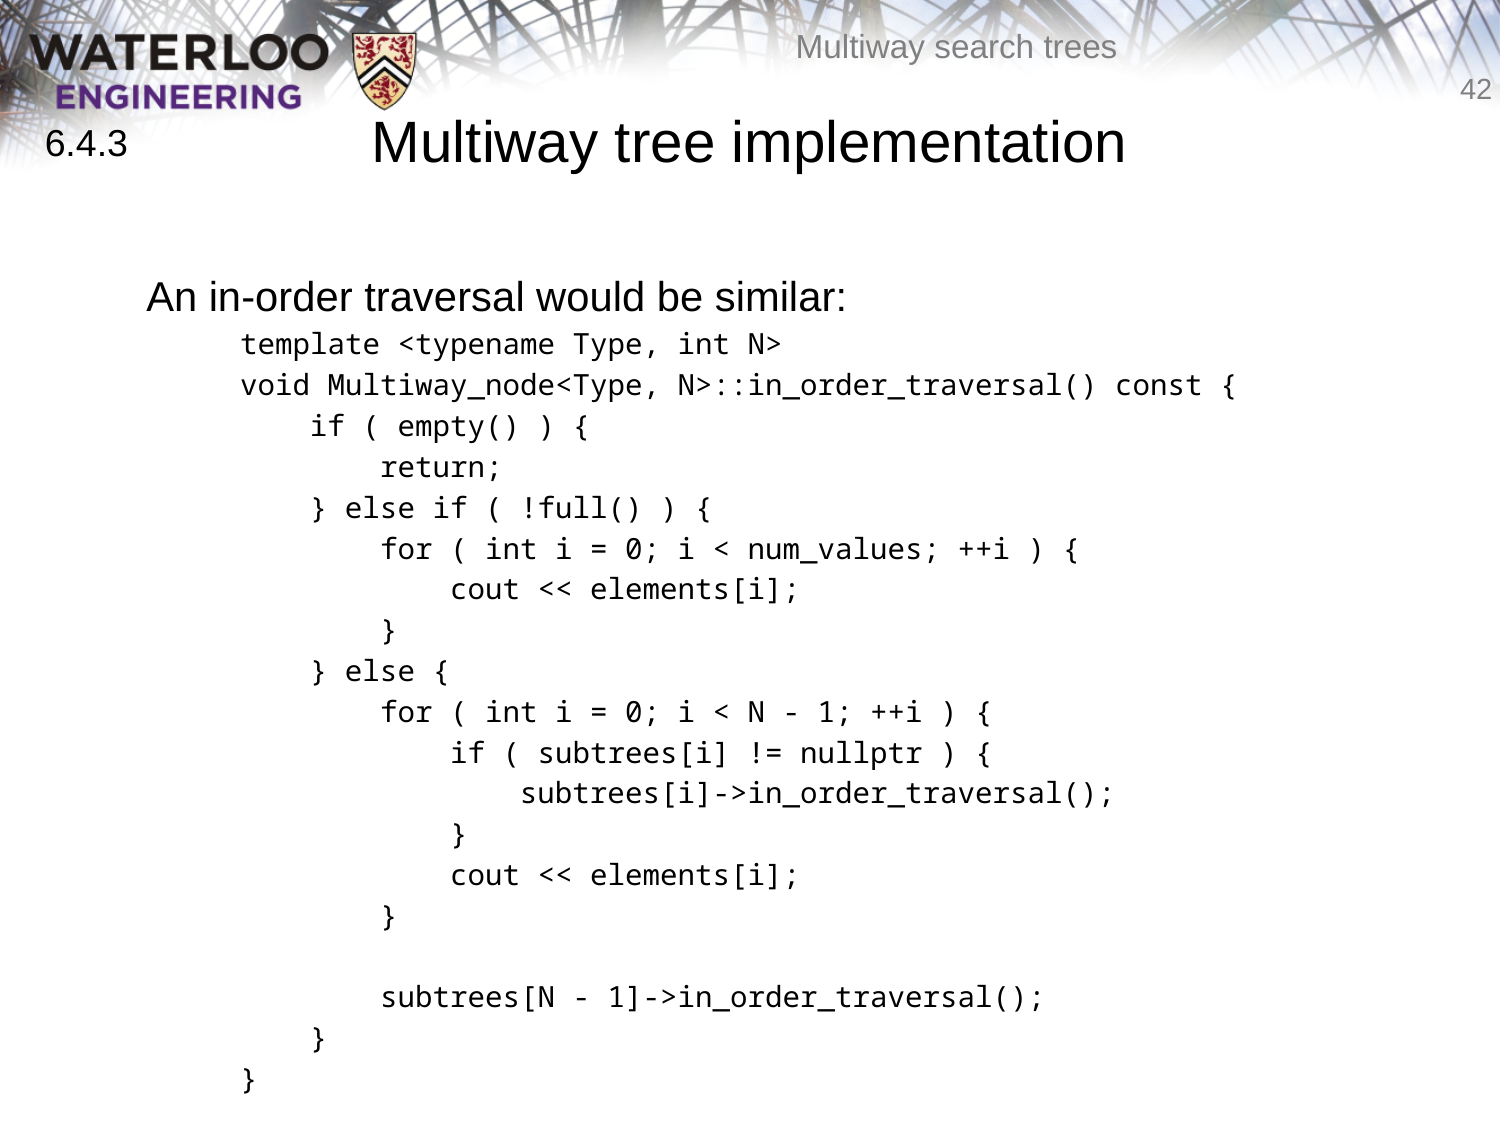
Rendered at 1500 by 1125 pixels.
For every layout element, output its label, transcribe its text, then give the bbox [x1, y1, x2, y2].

picture [0, 0, 1500, 1125]
title Multiway tree implementation [74, 44, 1426, 233]
list An in-order traversal would be similar: template <typename Type, int N> void Multiway_node<Type, N>::in_order_traversal() const { if ( empty() ) { return; } else if ( !full() ) { for ( int i = 0; i < num_values; ++i ) { cout << elements[i]; } } else { for ( int i = 0; i < N - 1; ++i ) { if ( subtrees[i] != nullptr ) { subtrees[i]->in_order_traversal(); } cout << elements[i]; } subtrees[N - 1]->in_order_traversal(); } } [74, 262, 1426, 1006]
text_box 6.4.3 [30, 111, 144, 172]
